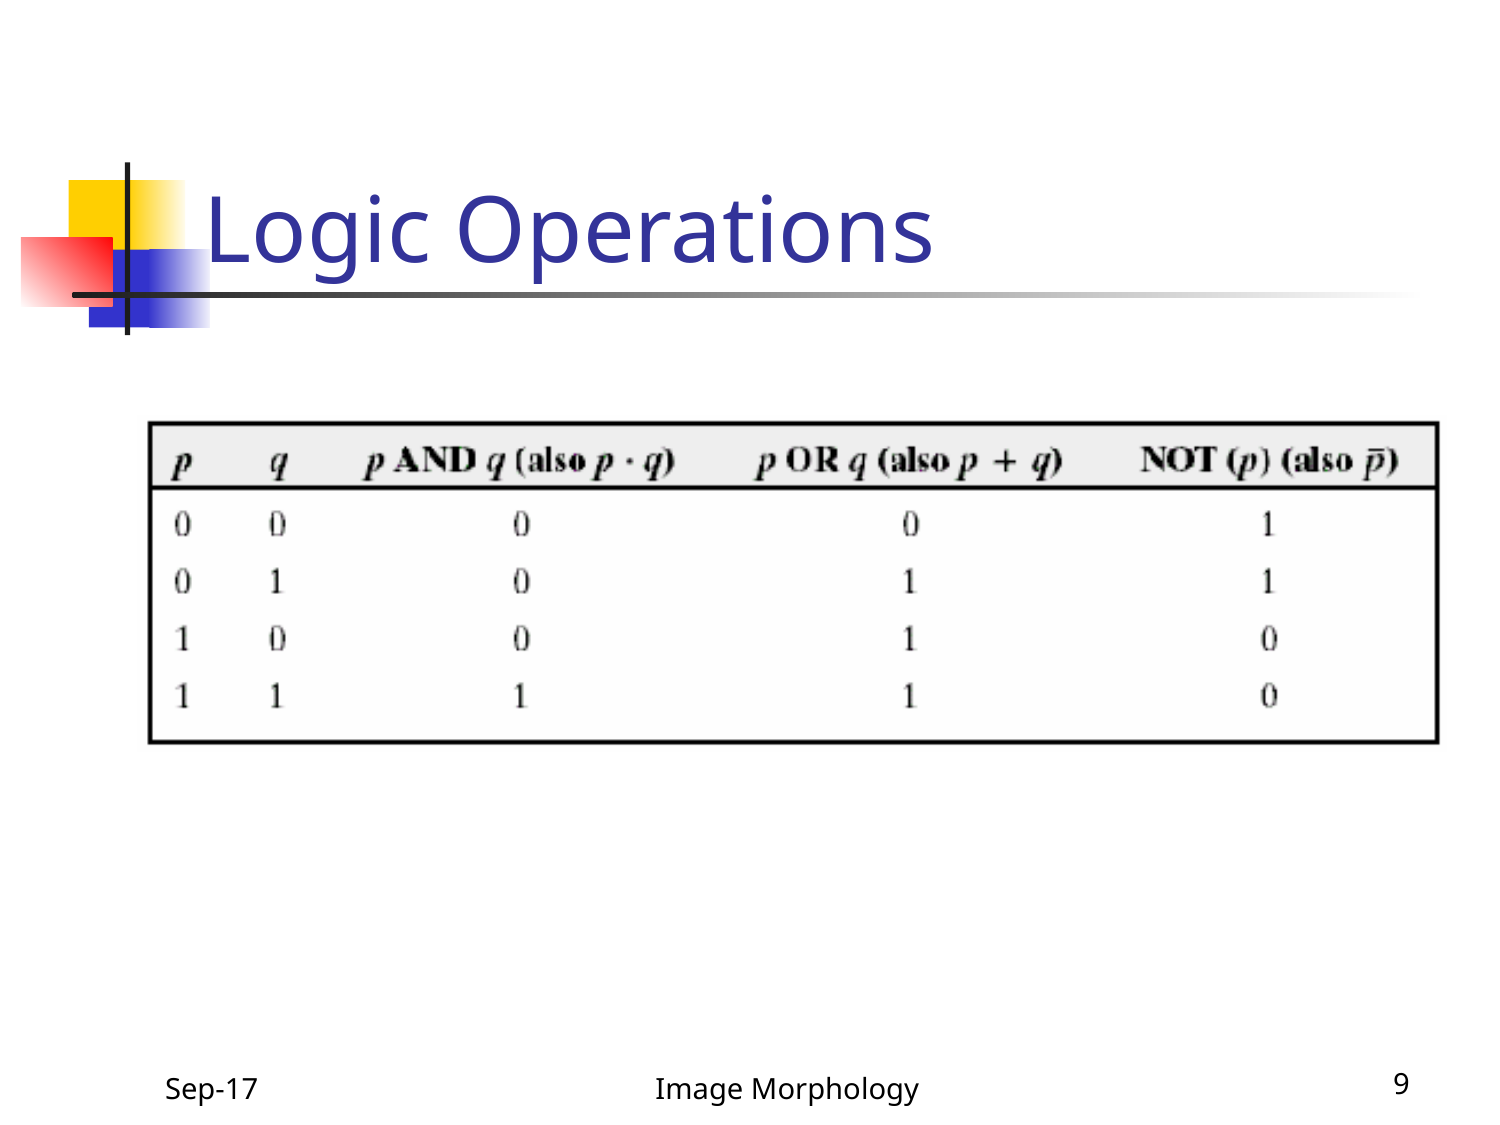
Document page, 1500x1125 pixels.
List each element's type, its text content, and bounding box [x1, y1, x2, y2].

slide_number Sep-17 [149, 1037, 463, 1113]
title Logic Operations [188, 101, 1468, 289]
slide_number 9 [1112, 1037, 1426, 1113]
footer Image Morphology [549, 1037, 1026, 1113]
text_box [137, 414, 1448, 752]
